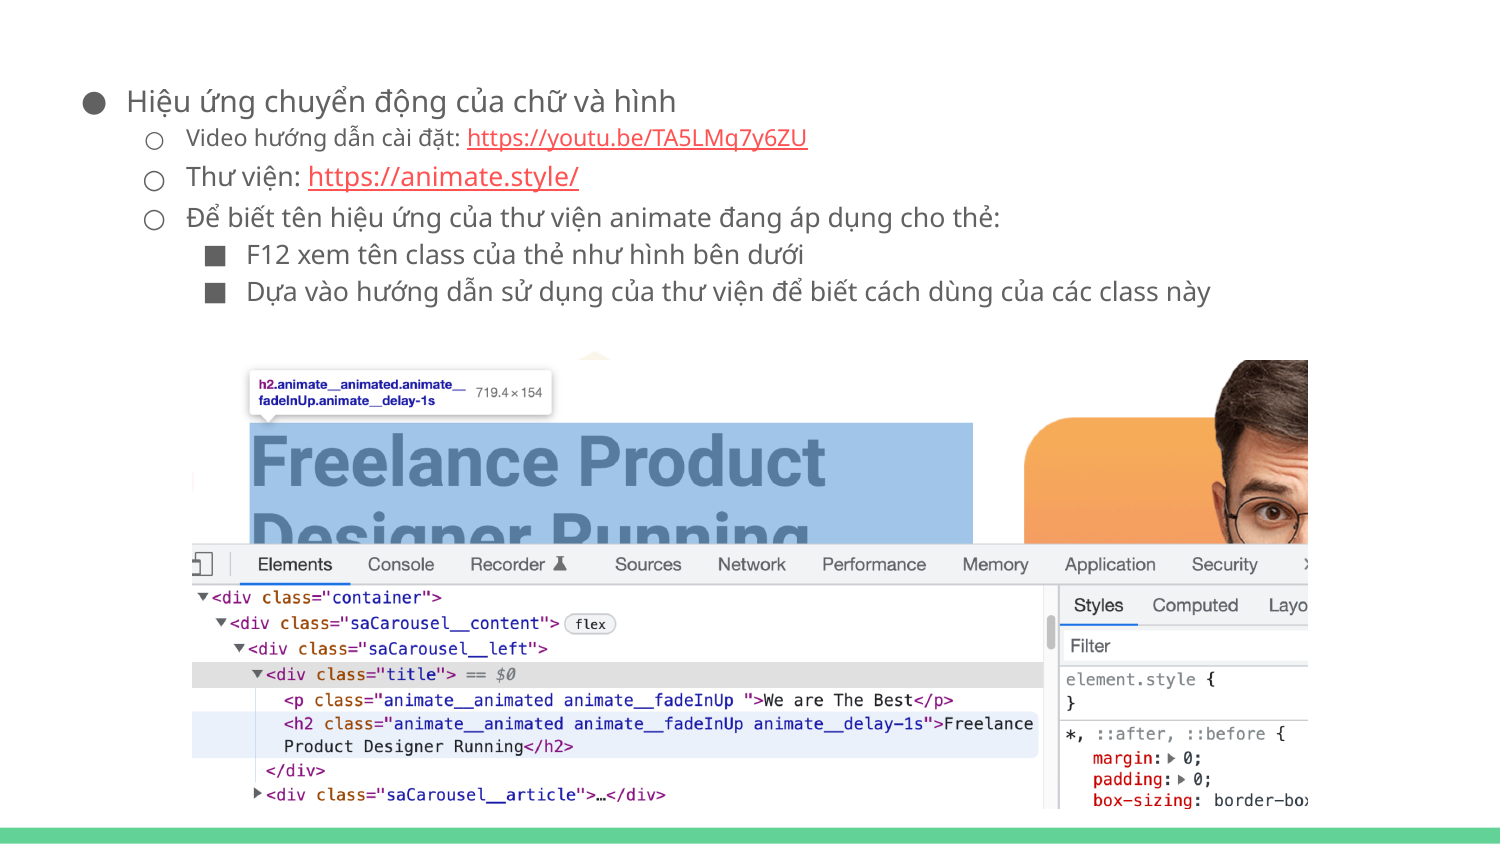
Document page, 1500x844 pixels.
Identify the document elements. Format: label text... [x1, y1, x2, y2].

picture [192, 351, 1308, 810]
list Hiệu ứng chuyển động của chữ và hình Video hướng dẫn cài đặt: https://youtu.be/TA5LMq7y6ZU Thư viện: https://animate.style/ Để biết tên hiệu ứng của thư viện animate đang áp dụng cho thẻ: F12 xem tên class của thẻ như hình bên dưới Dựa vào hướng dẫn sử dụng của thư viện để biết cách dùng của các class này [51, 61, 1449, 361]
